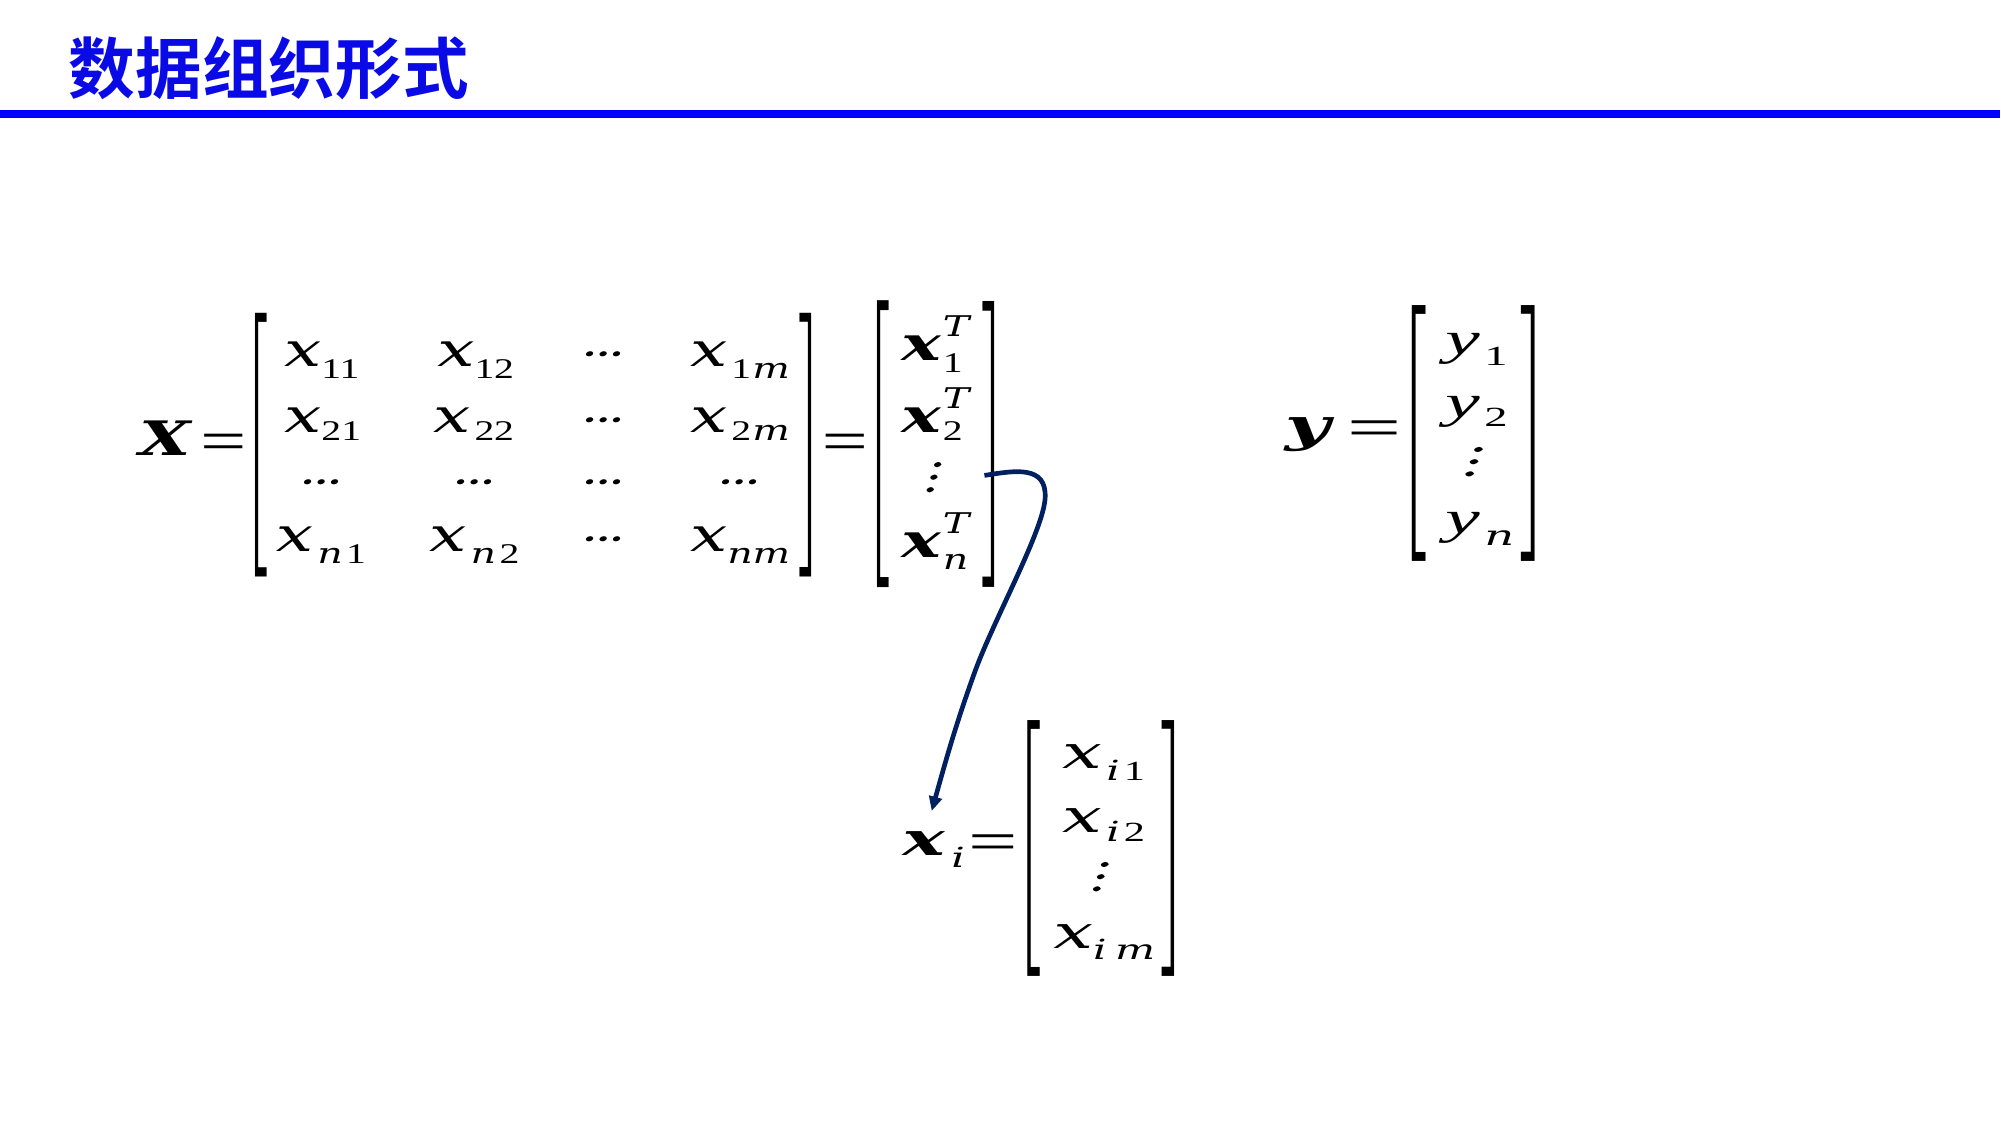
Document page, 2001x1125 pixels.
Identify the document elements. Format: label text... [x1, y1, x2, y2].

text_box [929, 470, 1047, 811]
text_box 数据组织形式 [53, 19, 1303, 110]
